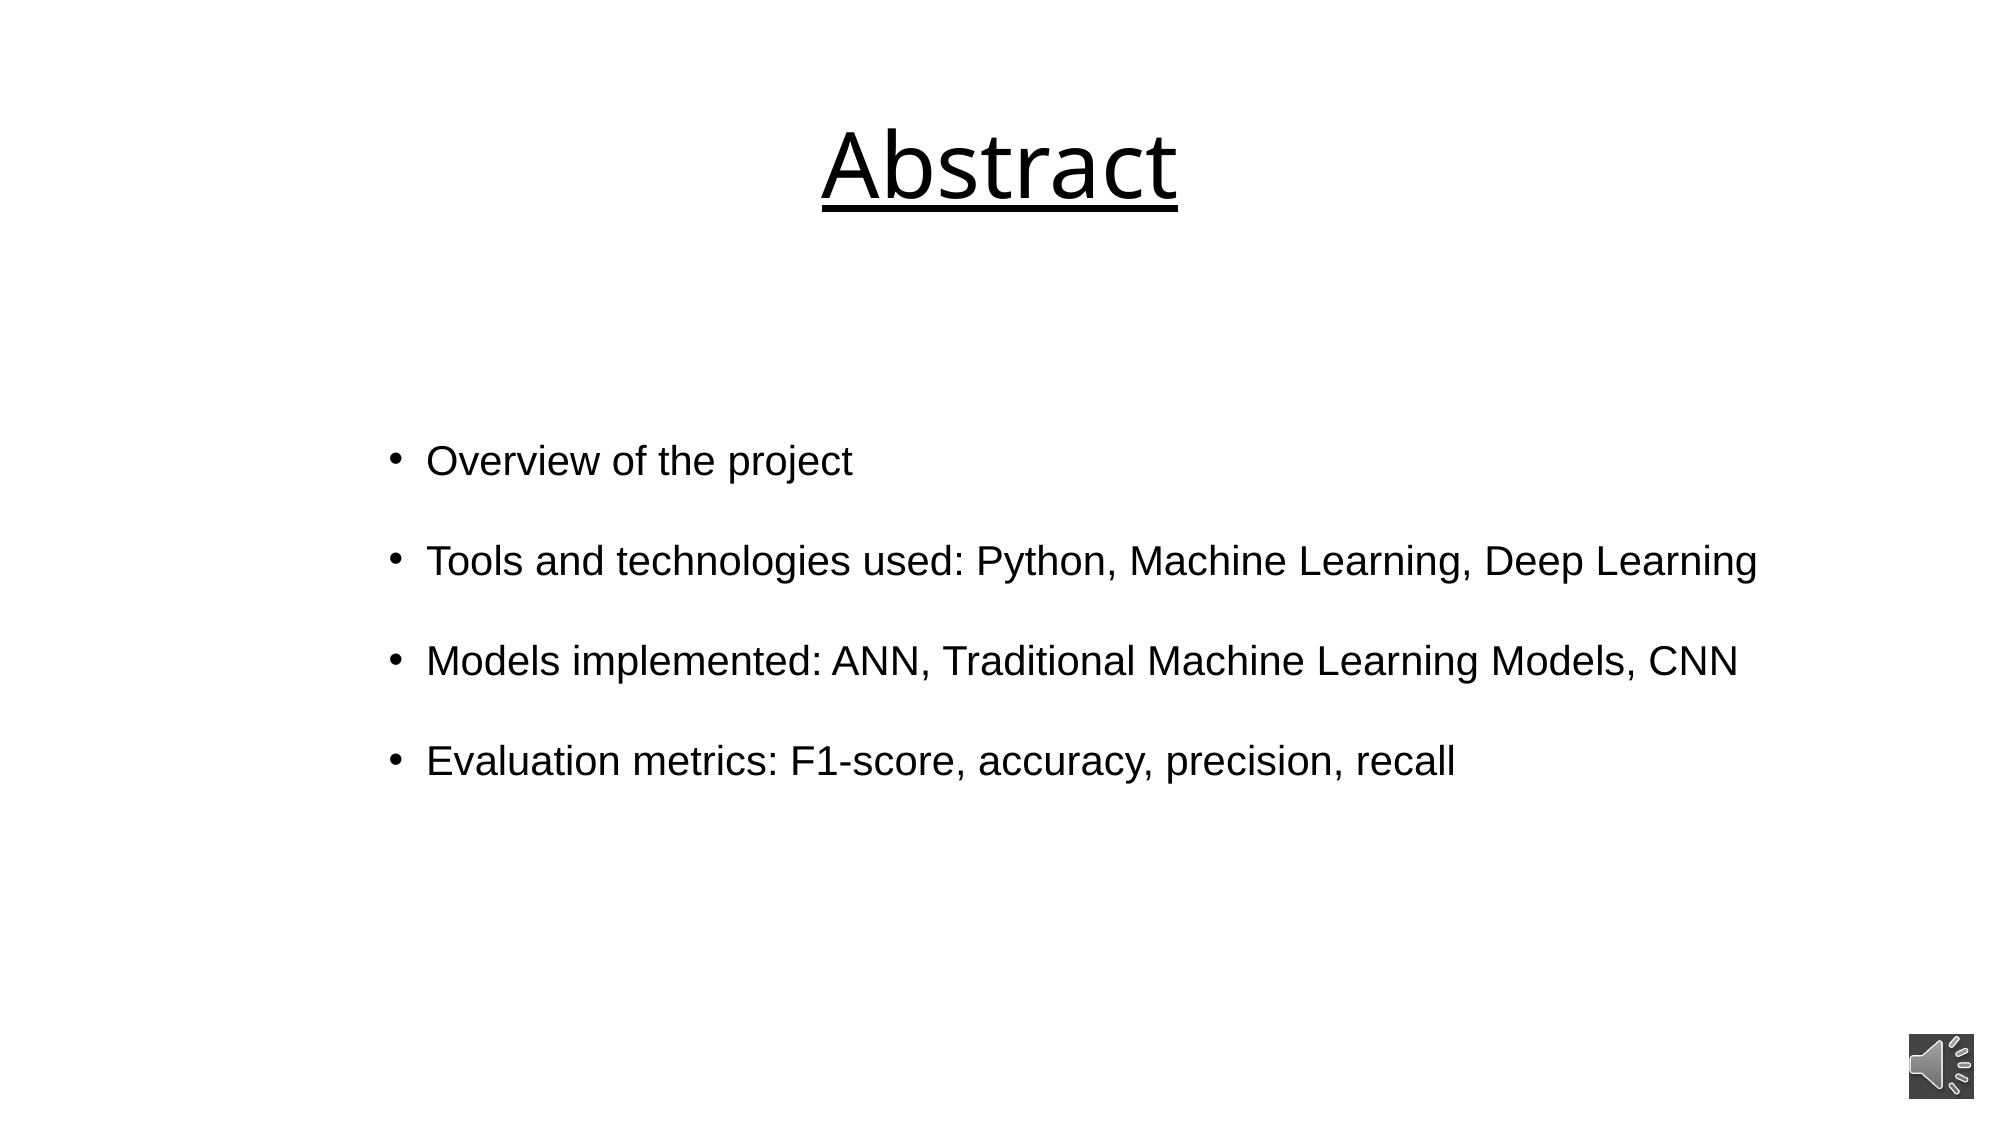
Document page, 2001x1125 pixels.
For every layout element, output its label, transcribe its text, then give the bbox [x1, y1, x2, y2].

picture [1908, 1033, 1975, 1100]
list Overview of the project Tools and technologies used: Python, Machine Learning, Deep Learning Models implemented: ANN, Traditional Machine Learning Models, CNN Evaluation metrics: F1-score, accuracy, precision, recall [373, 259, 1863, 913]
title Abstract [137, 59, 1863, 278]
